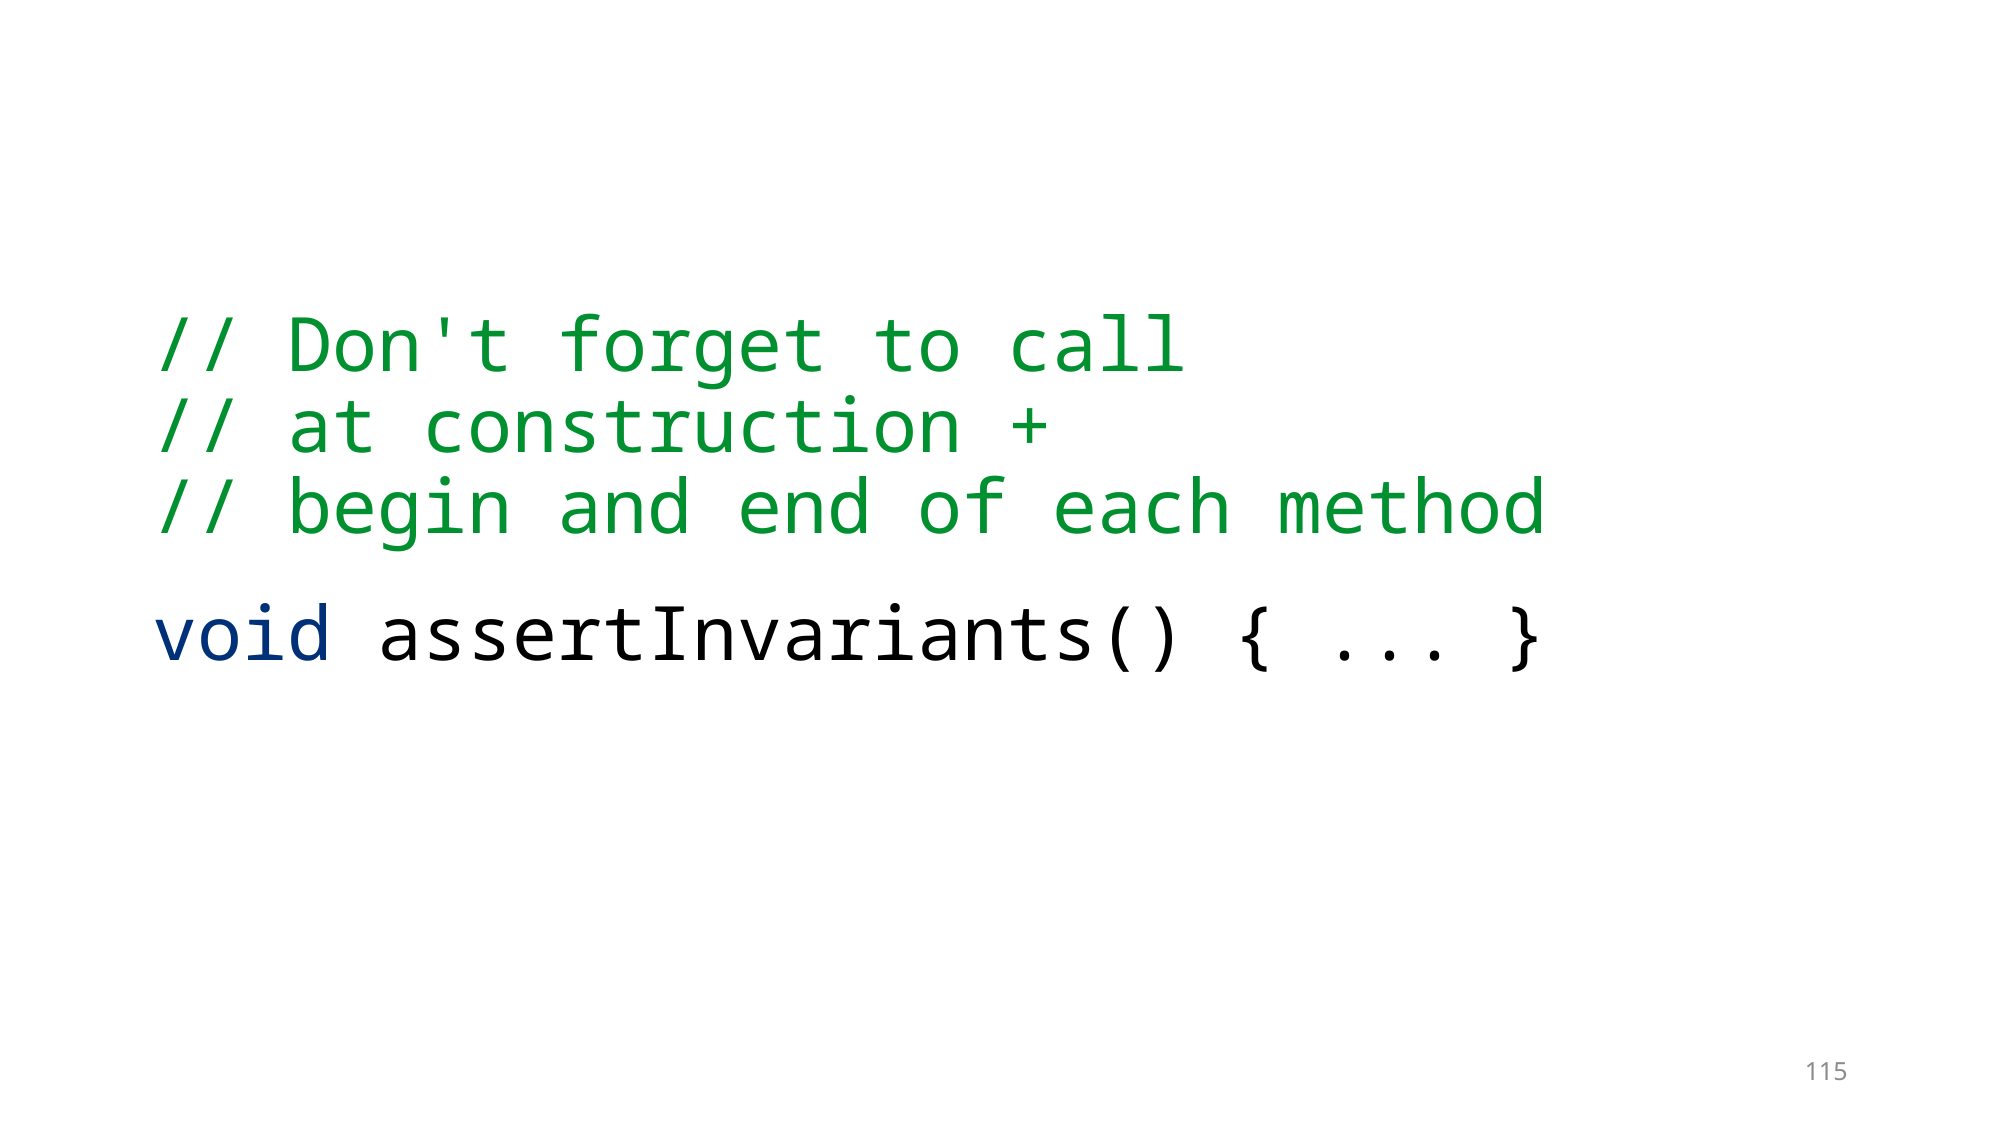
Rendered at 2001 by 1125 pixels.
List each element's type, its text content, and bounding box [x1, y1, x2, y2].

slide_number 115 [1412, 1042, 1863, 1103]
list // Don't forget to call // at construction + // begin and end of each method void assertInvariants() { ... } [137, 299, 1863, 1014]
